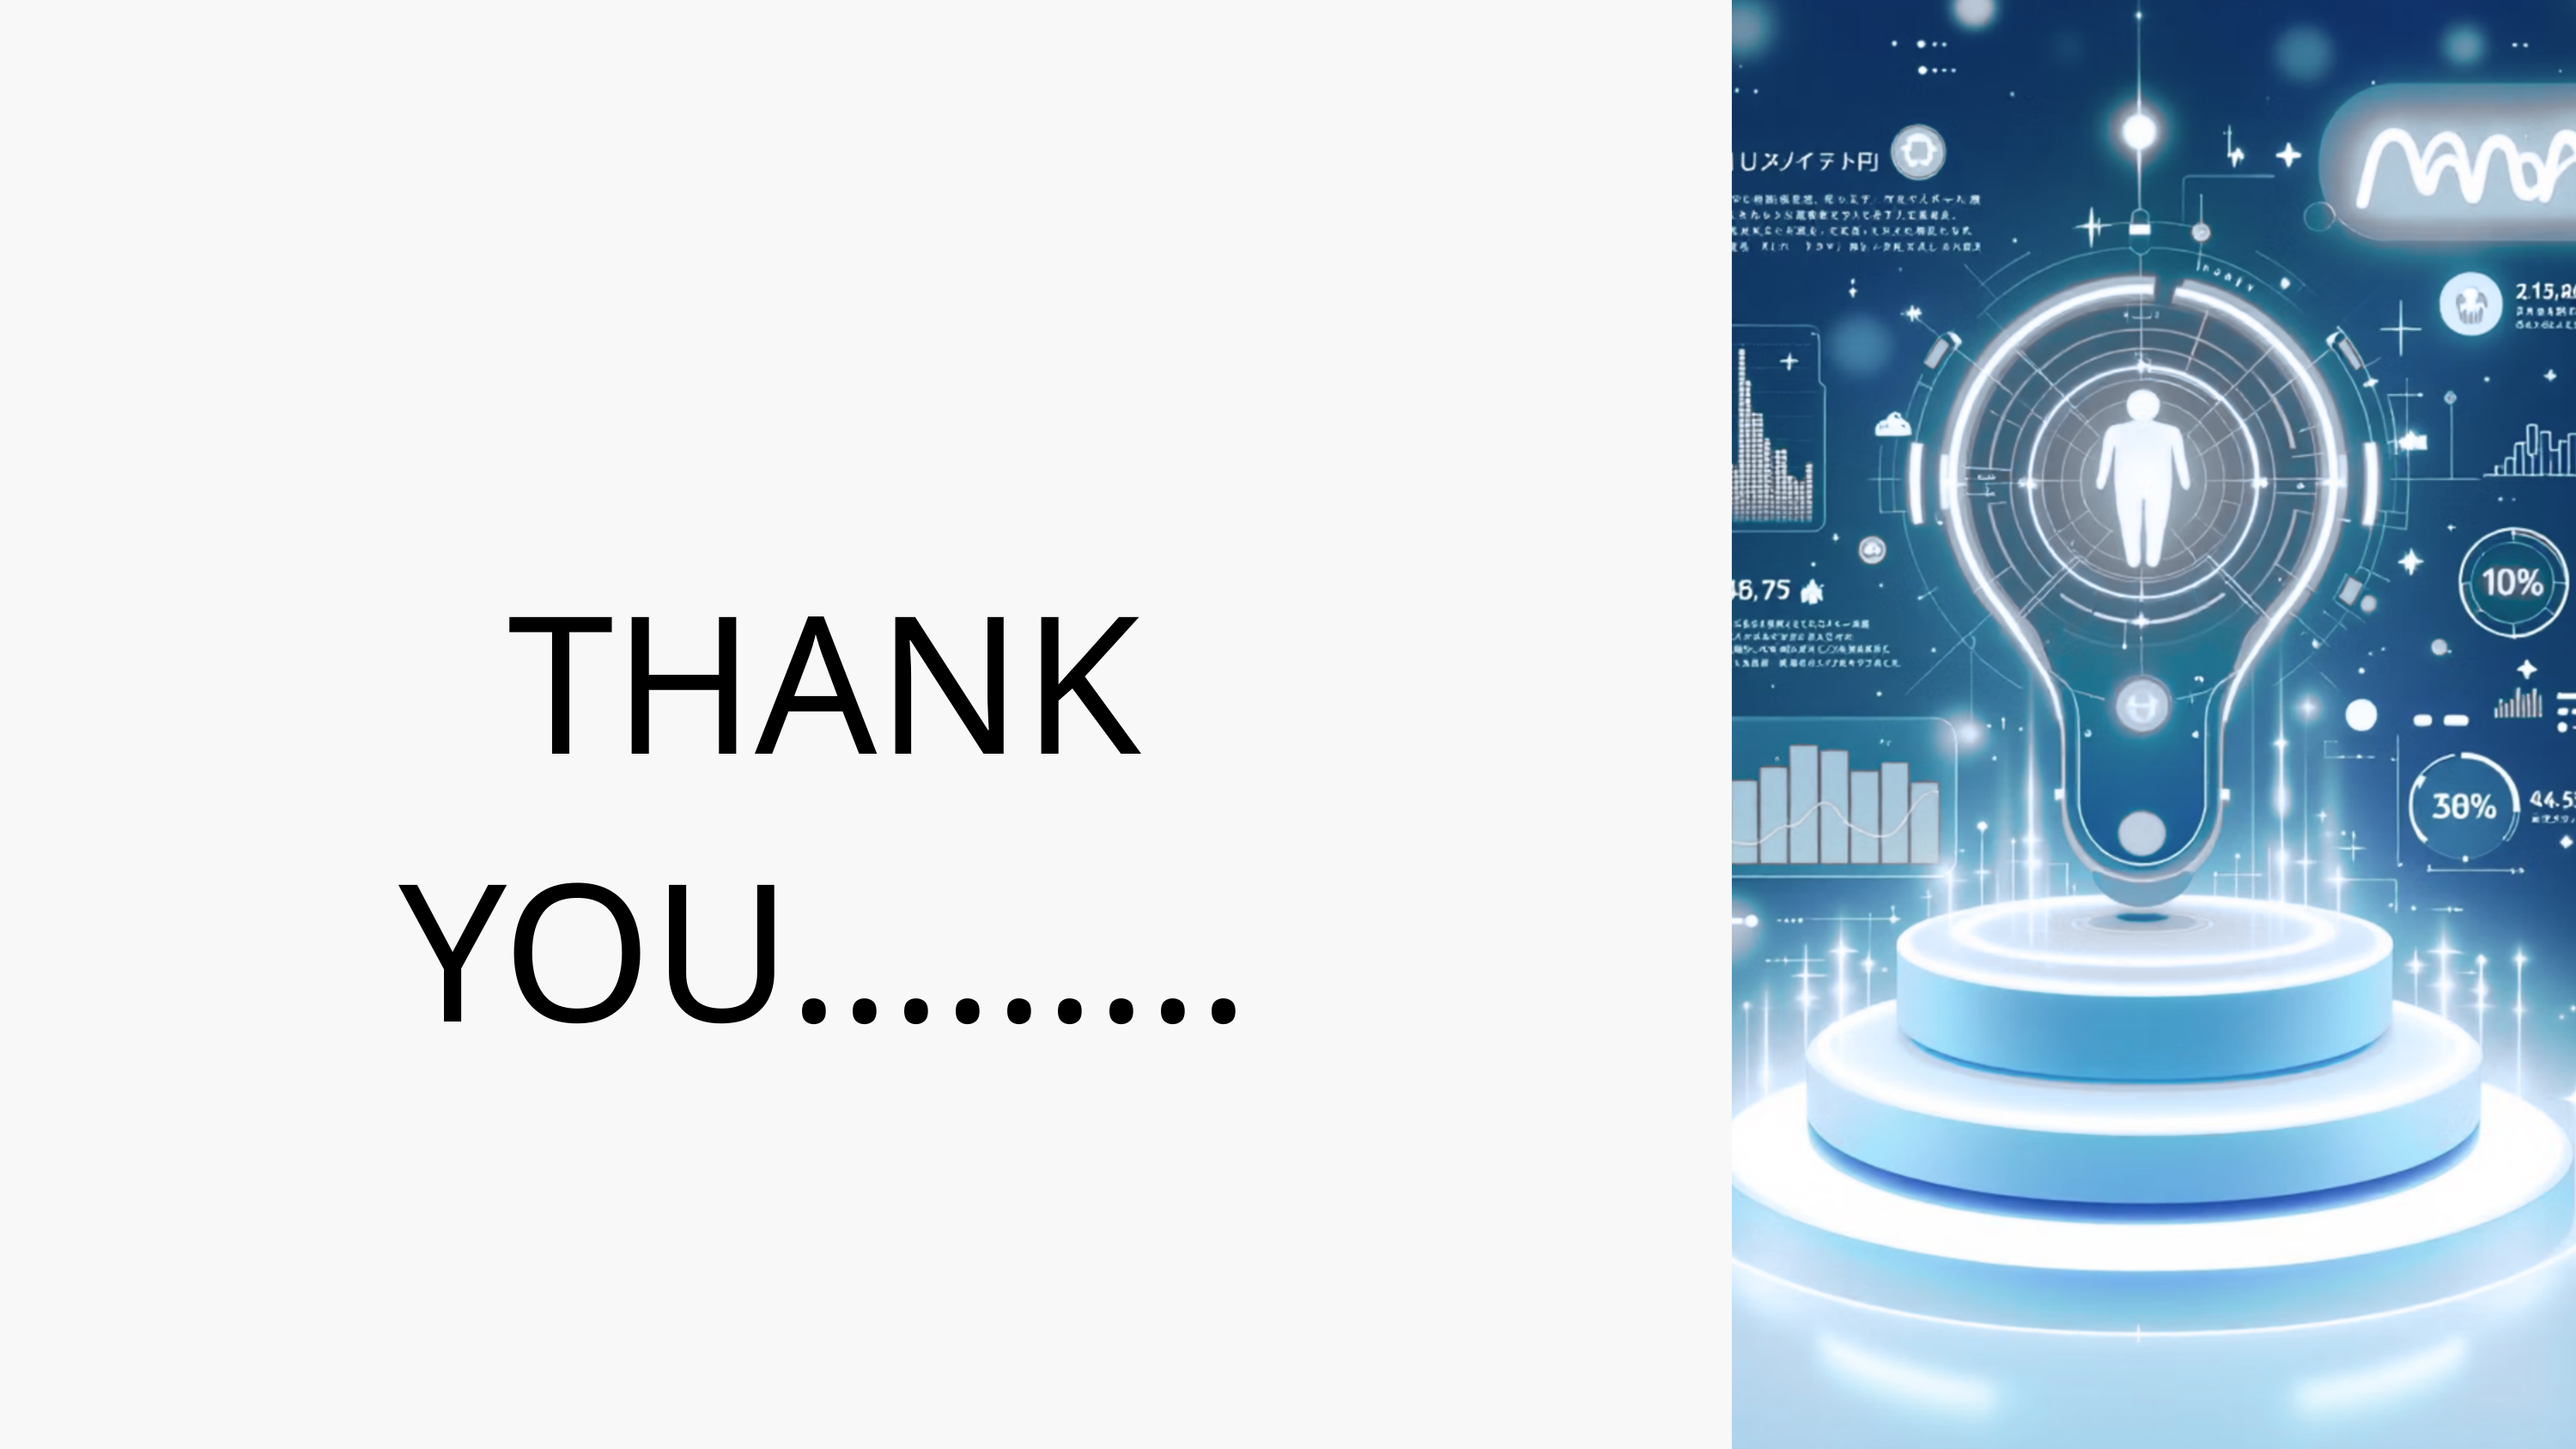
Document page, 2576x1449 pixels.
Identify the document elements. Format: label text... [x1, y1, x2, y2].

text_box THANK YOU......... [144, 524, 1504, 1060]
text_box [1731, 0, 2576, 1449]
